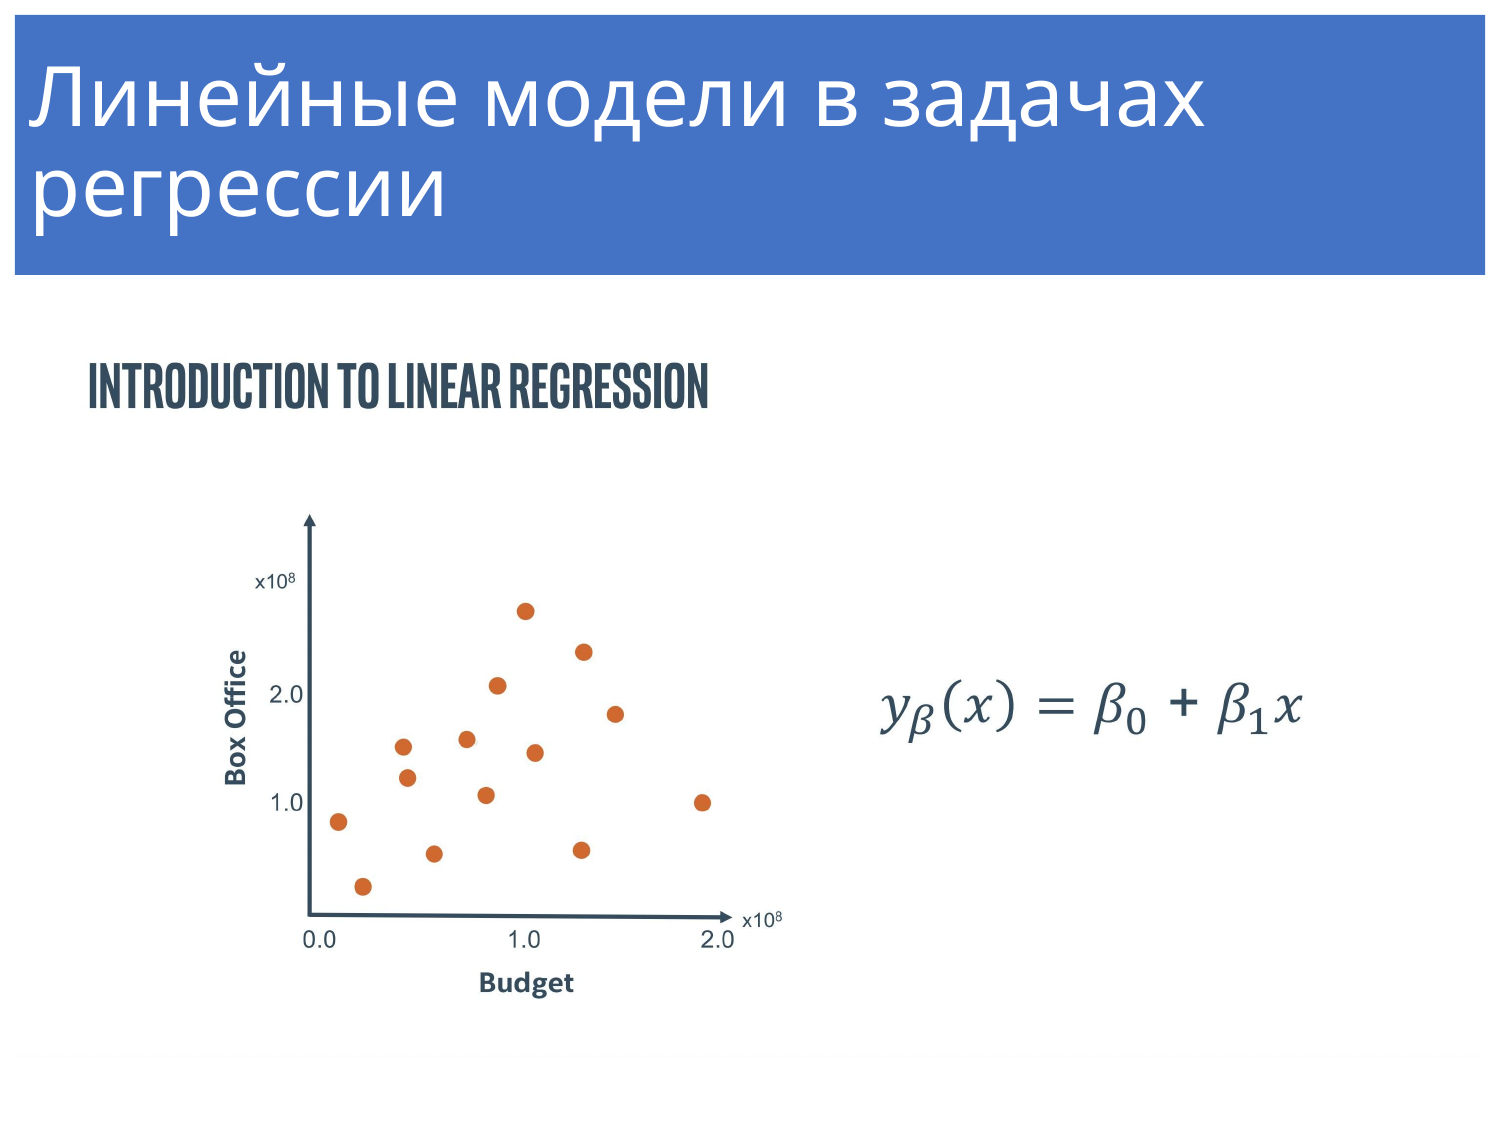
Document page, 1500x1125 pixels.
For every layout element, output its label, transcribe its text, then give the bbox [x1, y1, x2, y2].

title Линейные модели в задачах регрессии [14, 14, 1486, 275]
picture [14, 295, 1486, 1058]
